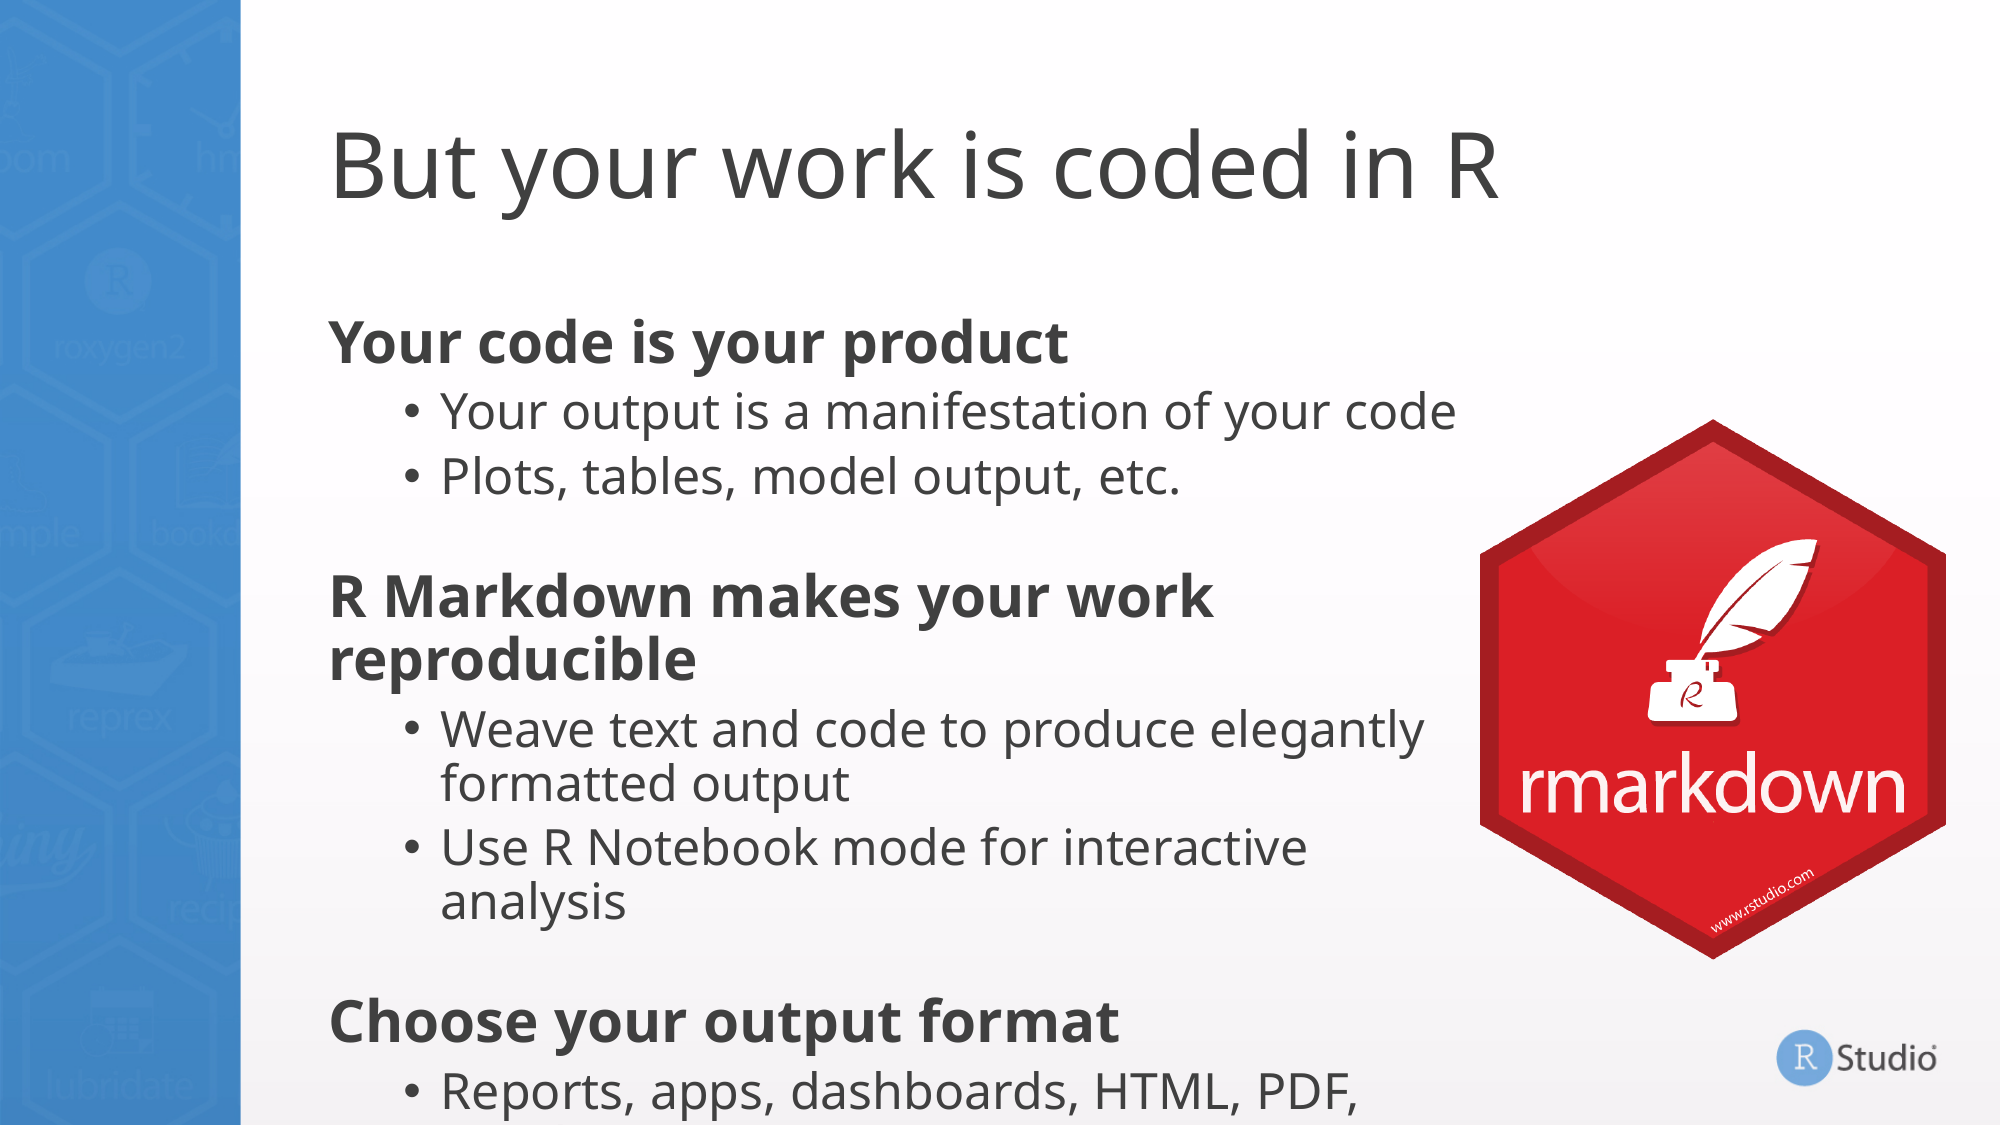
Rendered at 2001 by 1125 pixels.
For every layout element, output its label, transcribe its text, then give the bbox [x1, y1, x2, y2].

list Your code is your product Your output is a manifestation of your code Plots, tables, model output, etc. R Markdown makes your work reproducible Weave text and code to produce elegantly formatted output Use R Notebook mode for interactive analysis Choose your output format Reports, apps, dashboards, HTML, PDF, Word, but not PowerPoint … UNTIL NOW! [313, 305, 1480, 1076]
picture [0, 0, 2000, 1125]
title But your work is coded in R [313, 59, 1948, 278]
